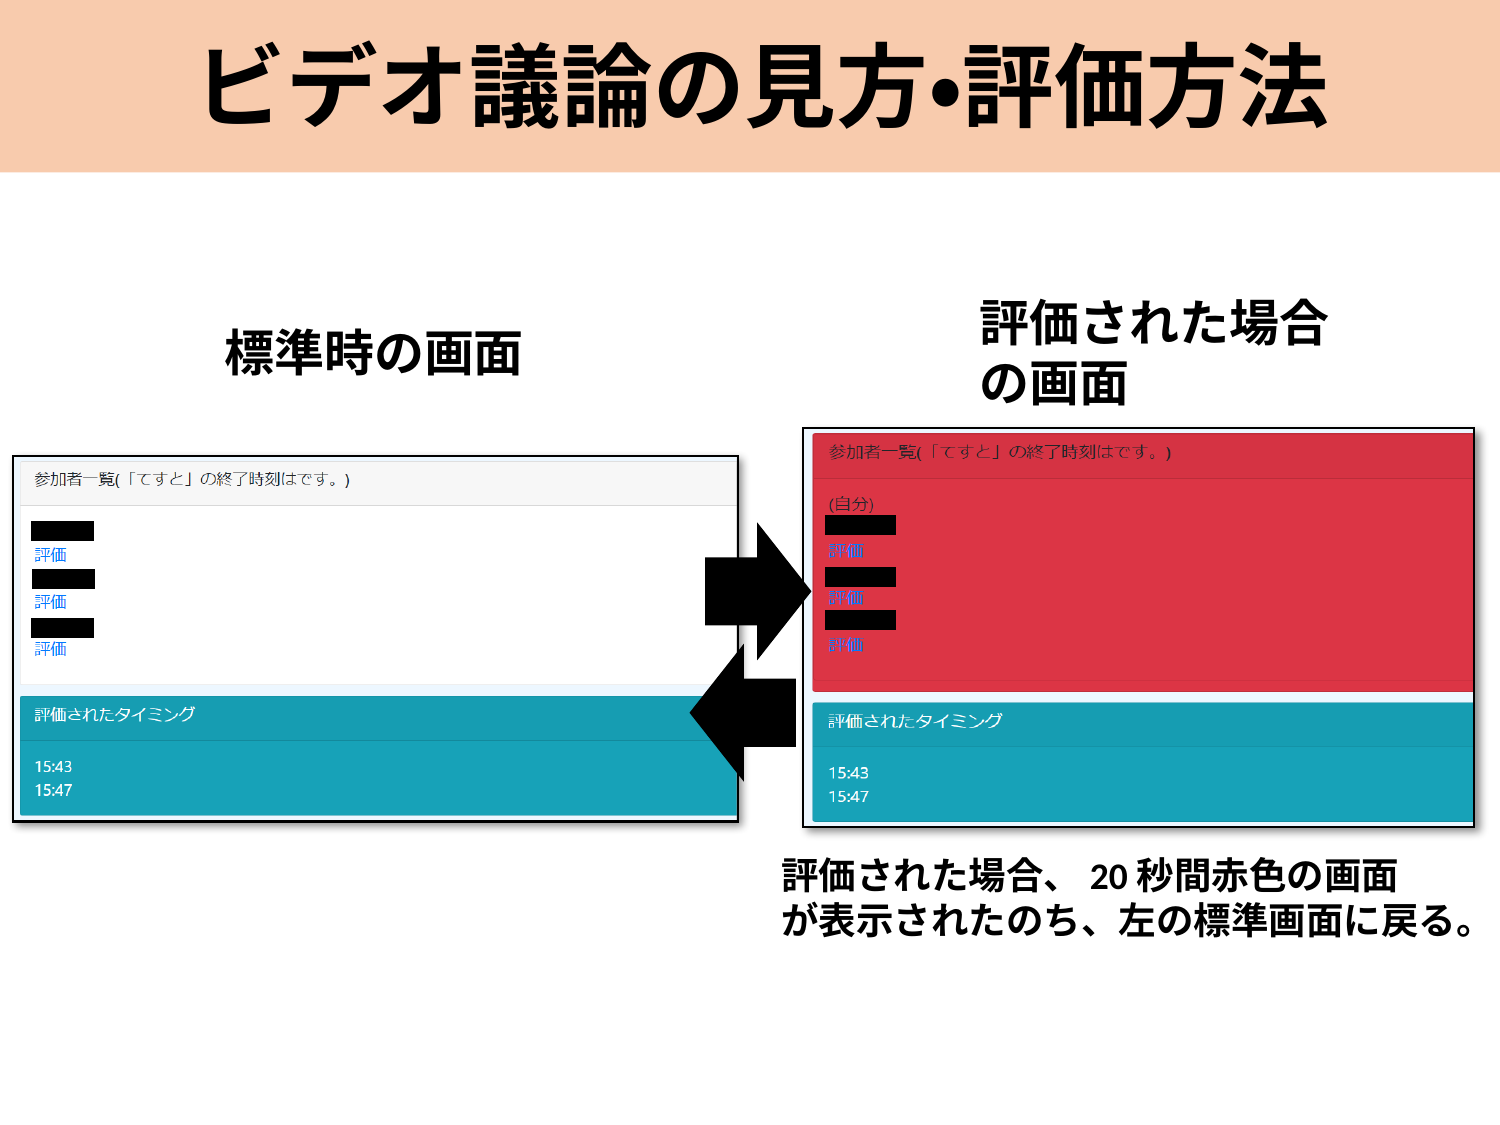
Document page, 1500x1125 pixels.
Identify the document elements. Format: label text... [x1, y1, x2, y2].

picture [13, 456, 737, 821]
text_box 評価された場合、20秒間赤色の画面 が表示されたのち、左の標準画面に戻る。 [766, 844, 1485, 949]
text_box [690, 525, 811, 779]
text_box 標準時の画面 [209, 313, 594, 389]
text_box ビデオ議論の見方・評価方法 [0, 0, 1500, 174]
text_box 評価された場合の画面 [964, 283, 1349, 419]
picture [804, 429, 1474, 826]
